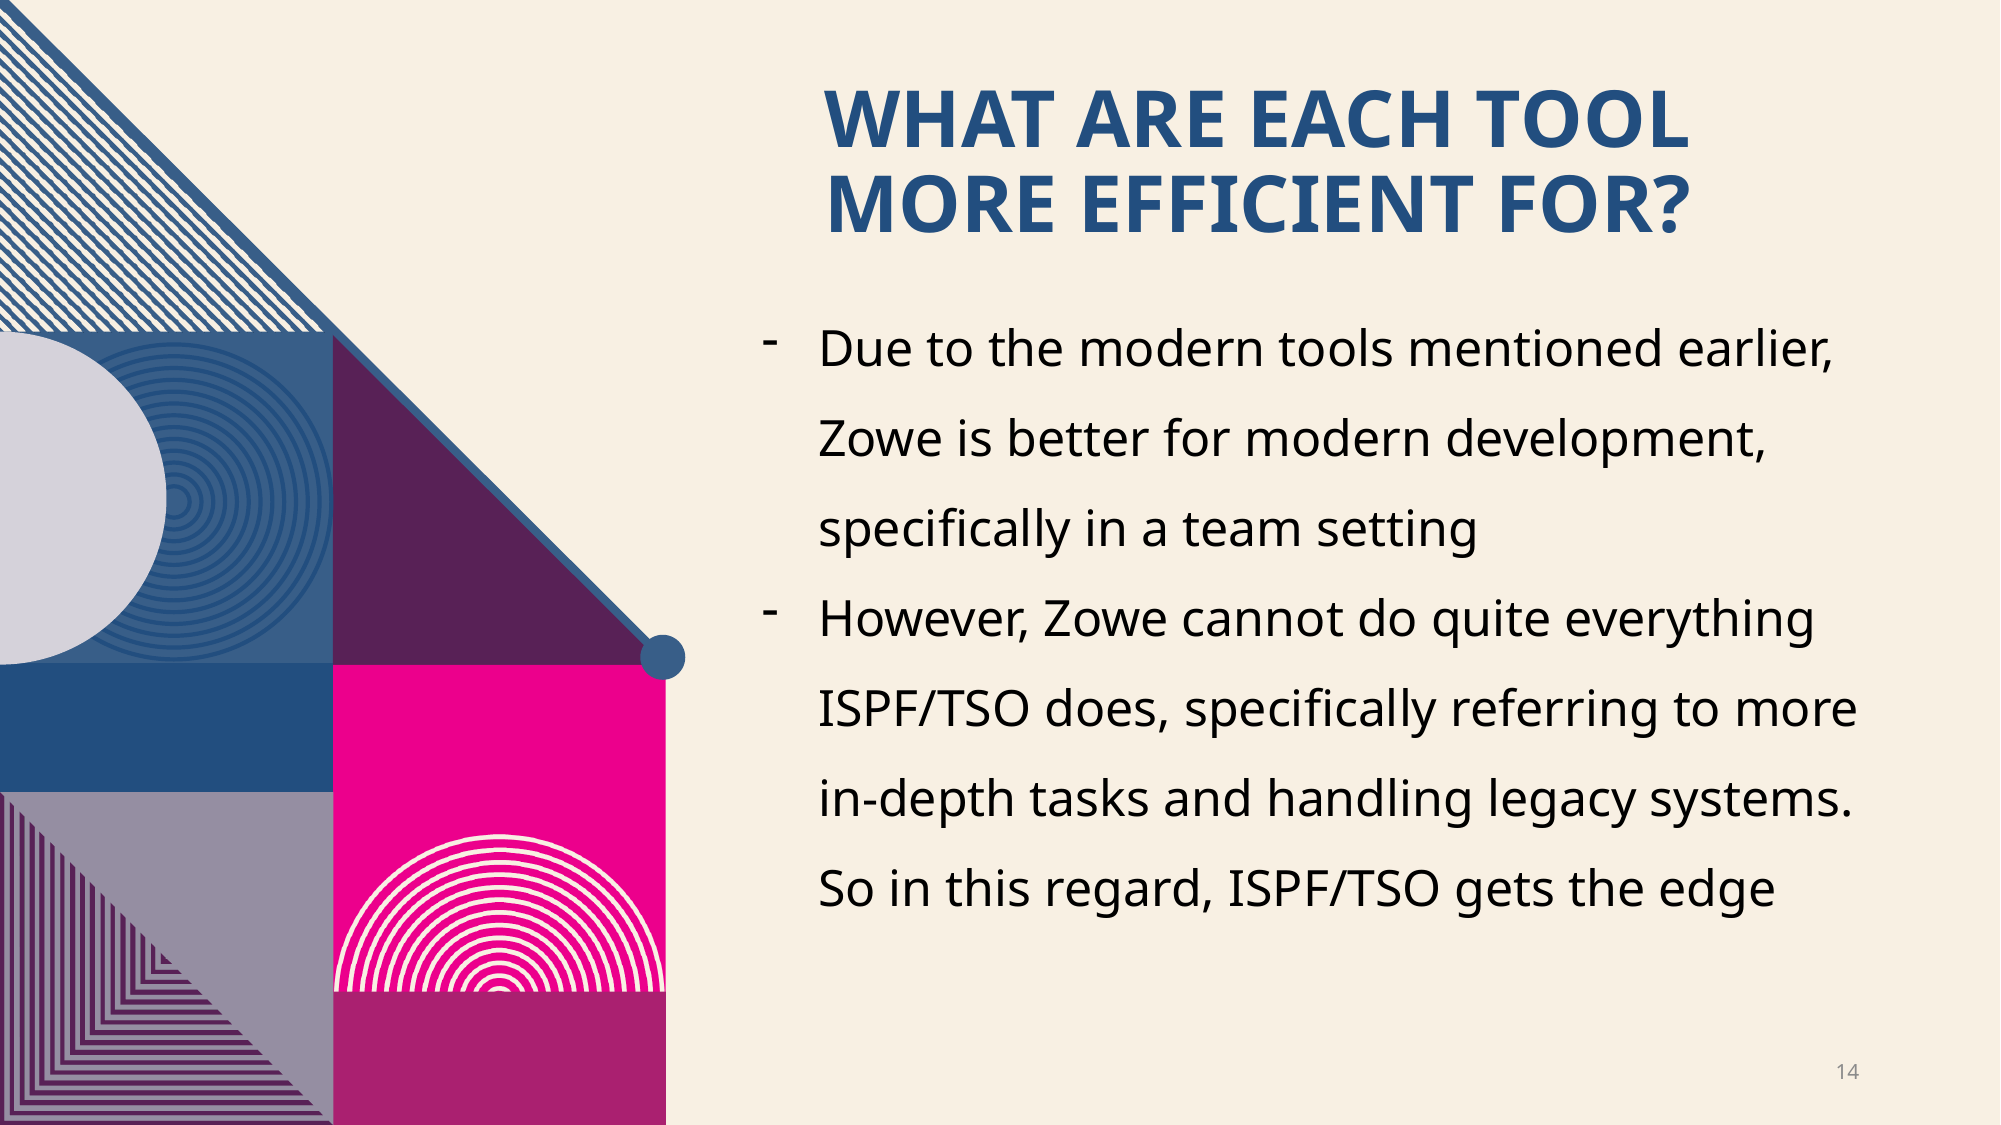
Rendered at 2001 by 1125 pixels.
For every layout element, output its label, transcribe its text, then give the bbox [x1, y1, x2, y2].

picture [0, 792, 333, 1125]
picture [0, 4, 330, 333]
picture [10, 0, 332, 321]
picture [334, 834, 665, 991]
title What are each tool more efficient for? [809, 70, 1850, 258]
slide_number 14 [1799, 1042, 1875, 1103]
list Due to the modern tools mentioned earlier, Zowe is better for modern development, specifically in a team setting However, Zowe cannot do quite everything ISPF/TSO does, specifically referring to more in-depth tasks and handling legacy systems. So in this regard, ISPF/TSO gets the edge [746, 278, 1911, 1043]
